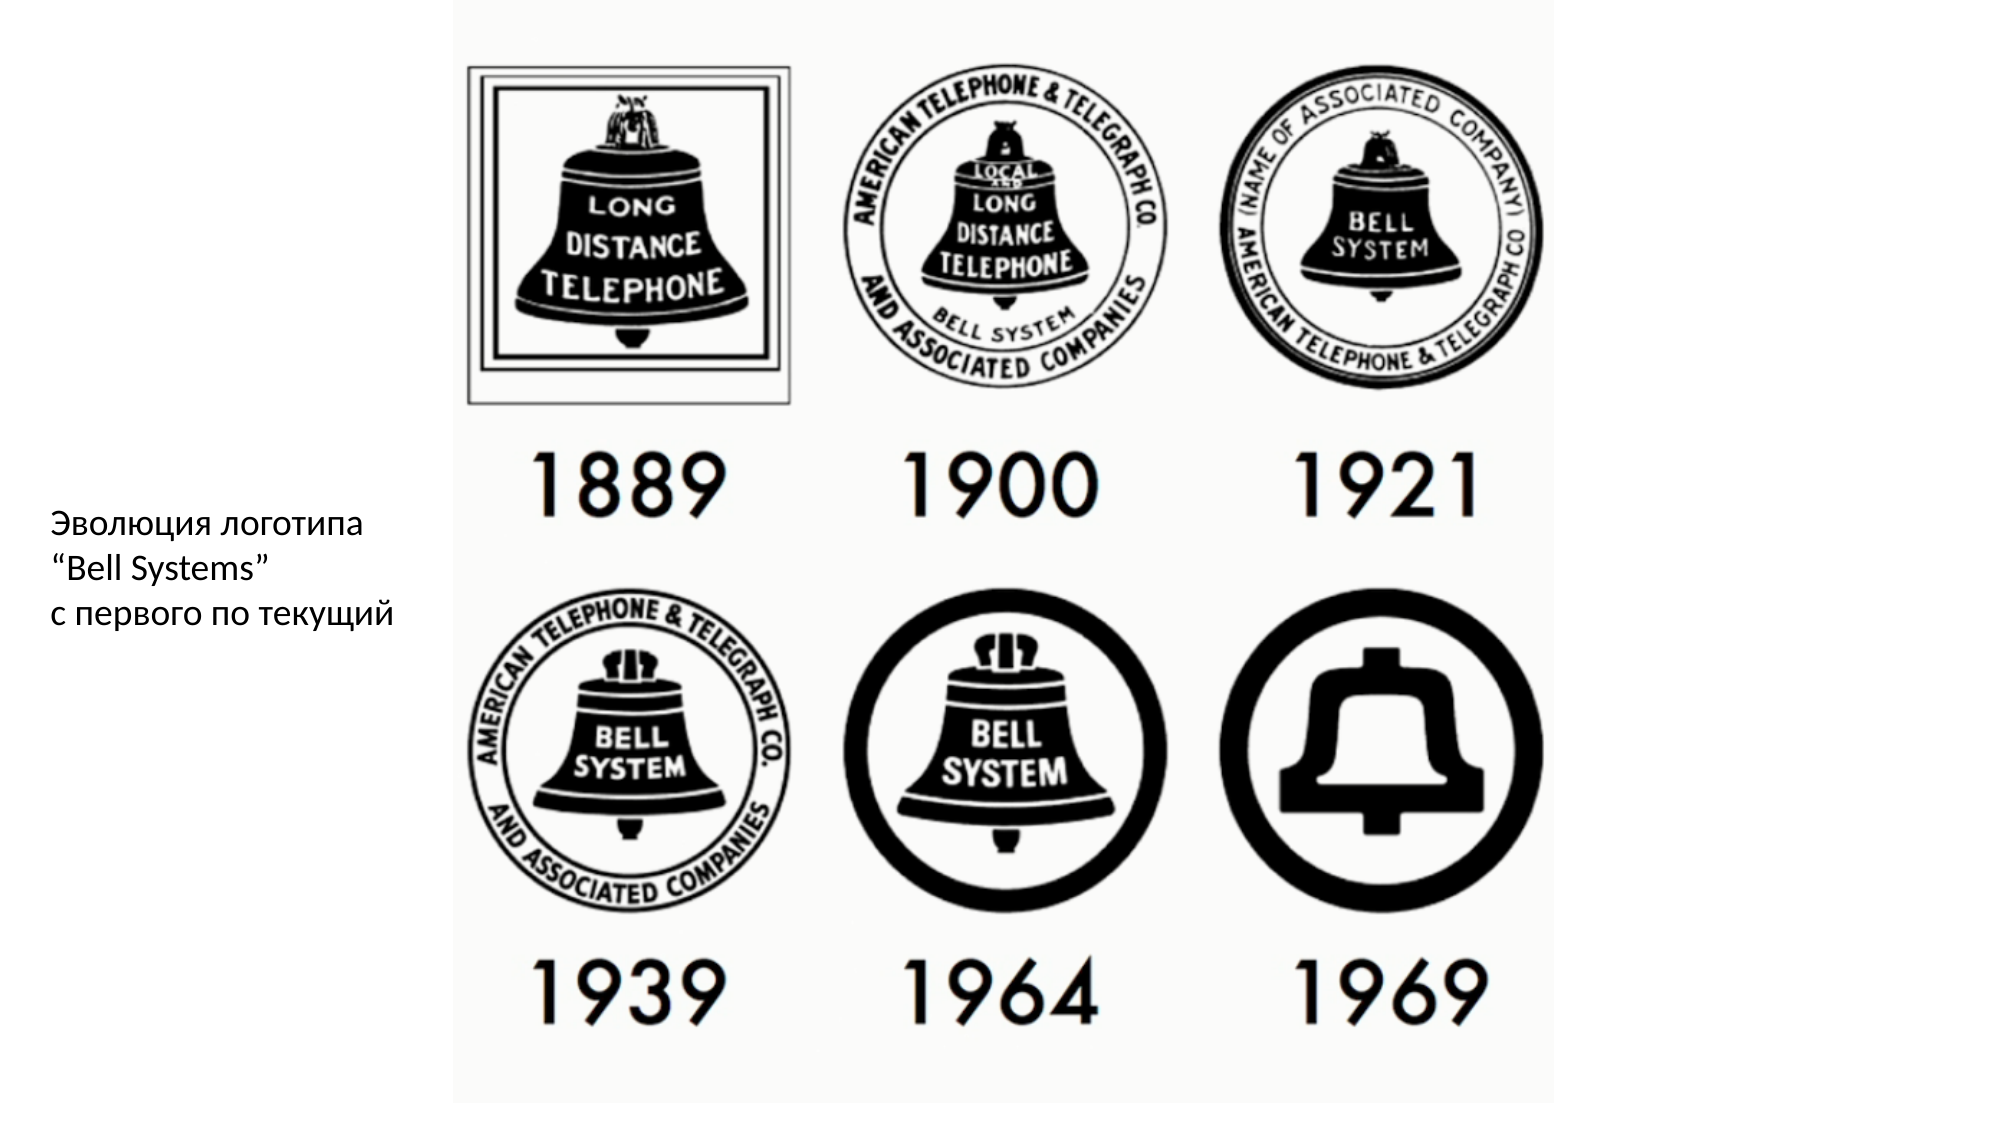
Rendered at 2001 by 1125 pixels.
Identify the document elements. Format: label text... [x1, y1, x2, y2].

picture [453, 0, 1554, 1103]
text_box Эволюция логотипа “Bell Systems” с первого по текущий [35, 490, 410, 641]
